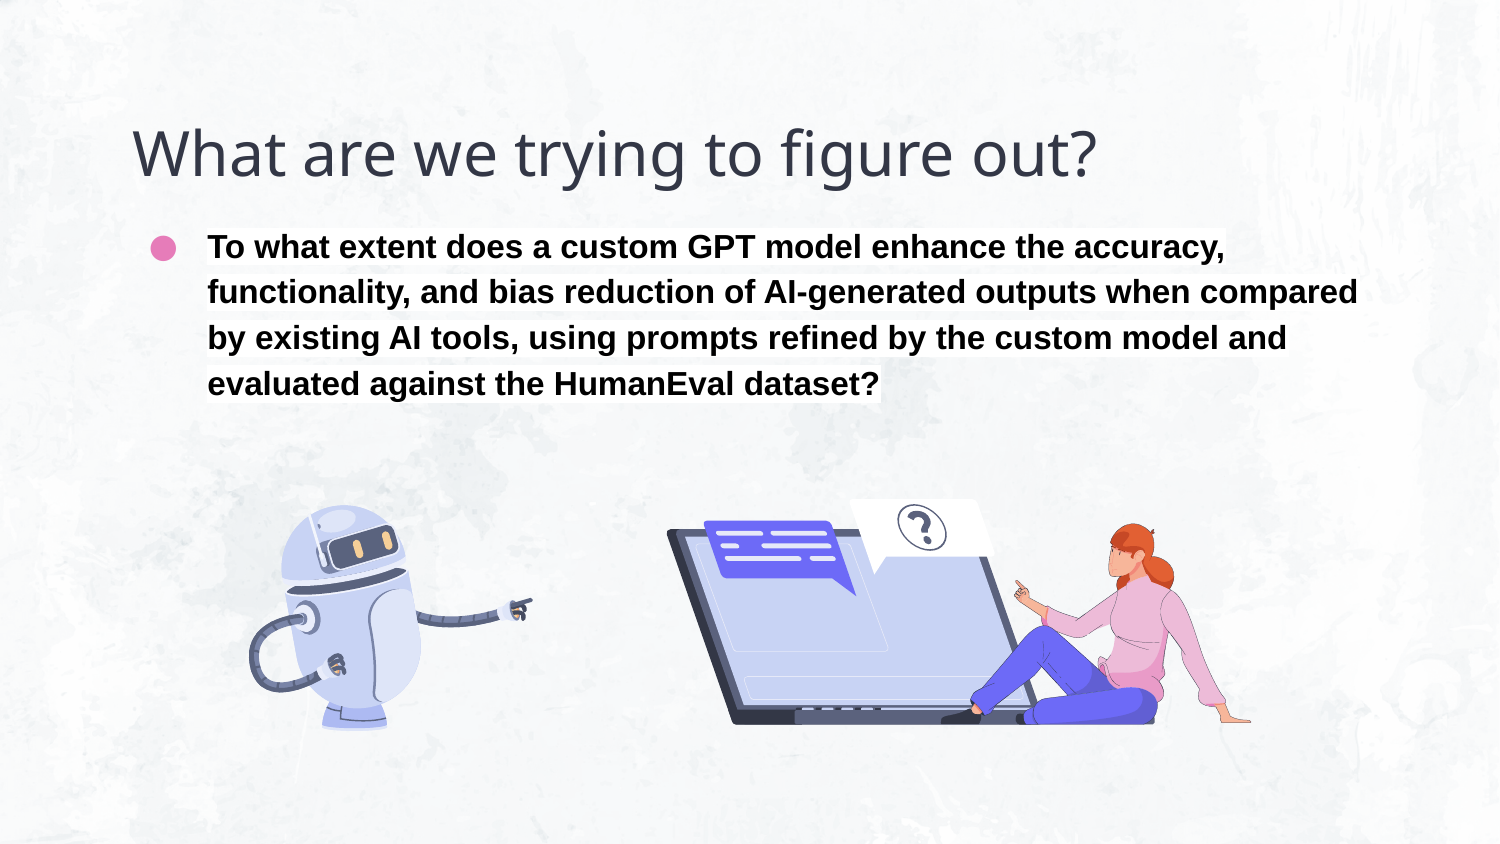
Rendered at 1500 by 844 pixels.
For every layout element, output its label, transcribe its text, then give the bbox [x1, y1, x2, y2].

picture [0, 0, 1500, 844]
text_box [248, 505, 534, 732]
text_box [665, 498, 1252, 725]
title What are we trying to figure out? [117, 87, 1383, 203]
text_box To what extent does a custom GPT model enhance the accuracy, functionality, and bias reduction of AI-generated outputs when compared by existing AI tools, using prompts refined by the custom model and evaluated against the HumanEval dataset? [117, 203, 1383, 475]
